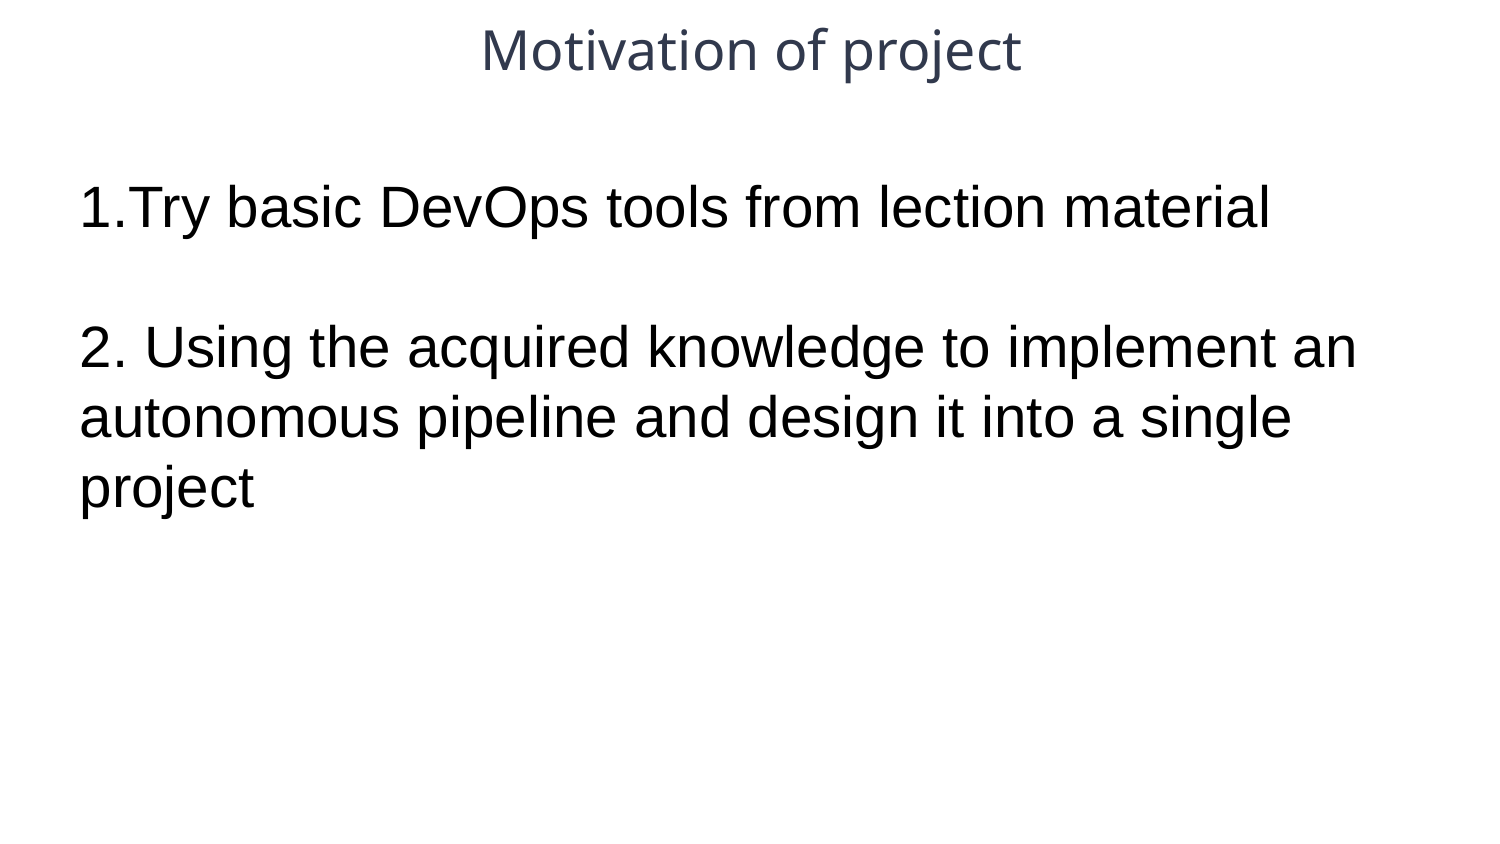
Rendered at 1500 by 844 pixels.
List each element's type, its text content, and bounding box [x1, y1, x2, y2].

text_box 1.Try basic DevOps tools from lection material 2. Using the acquired knowledge to implement an autonomous pipeline and design it into a single project [64, 161, 1447, 527]
text_box Motivation of project [3, 0, 1500, 98]
